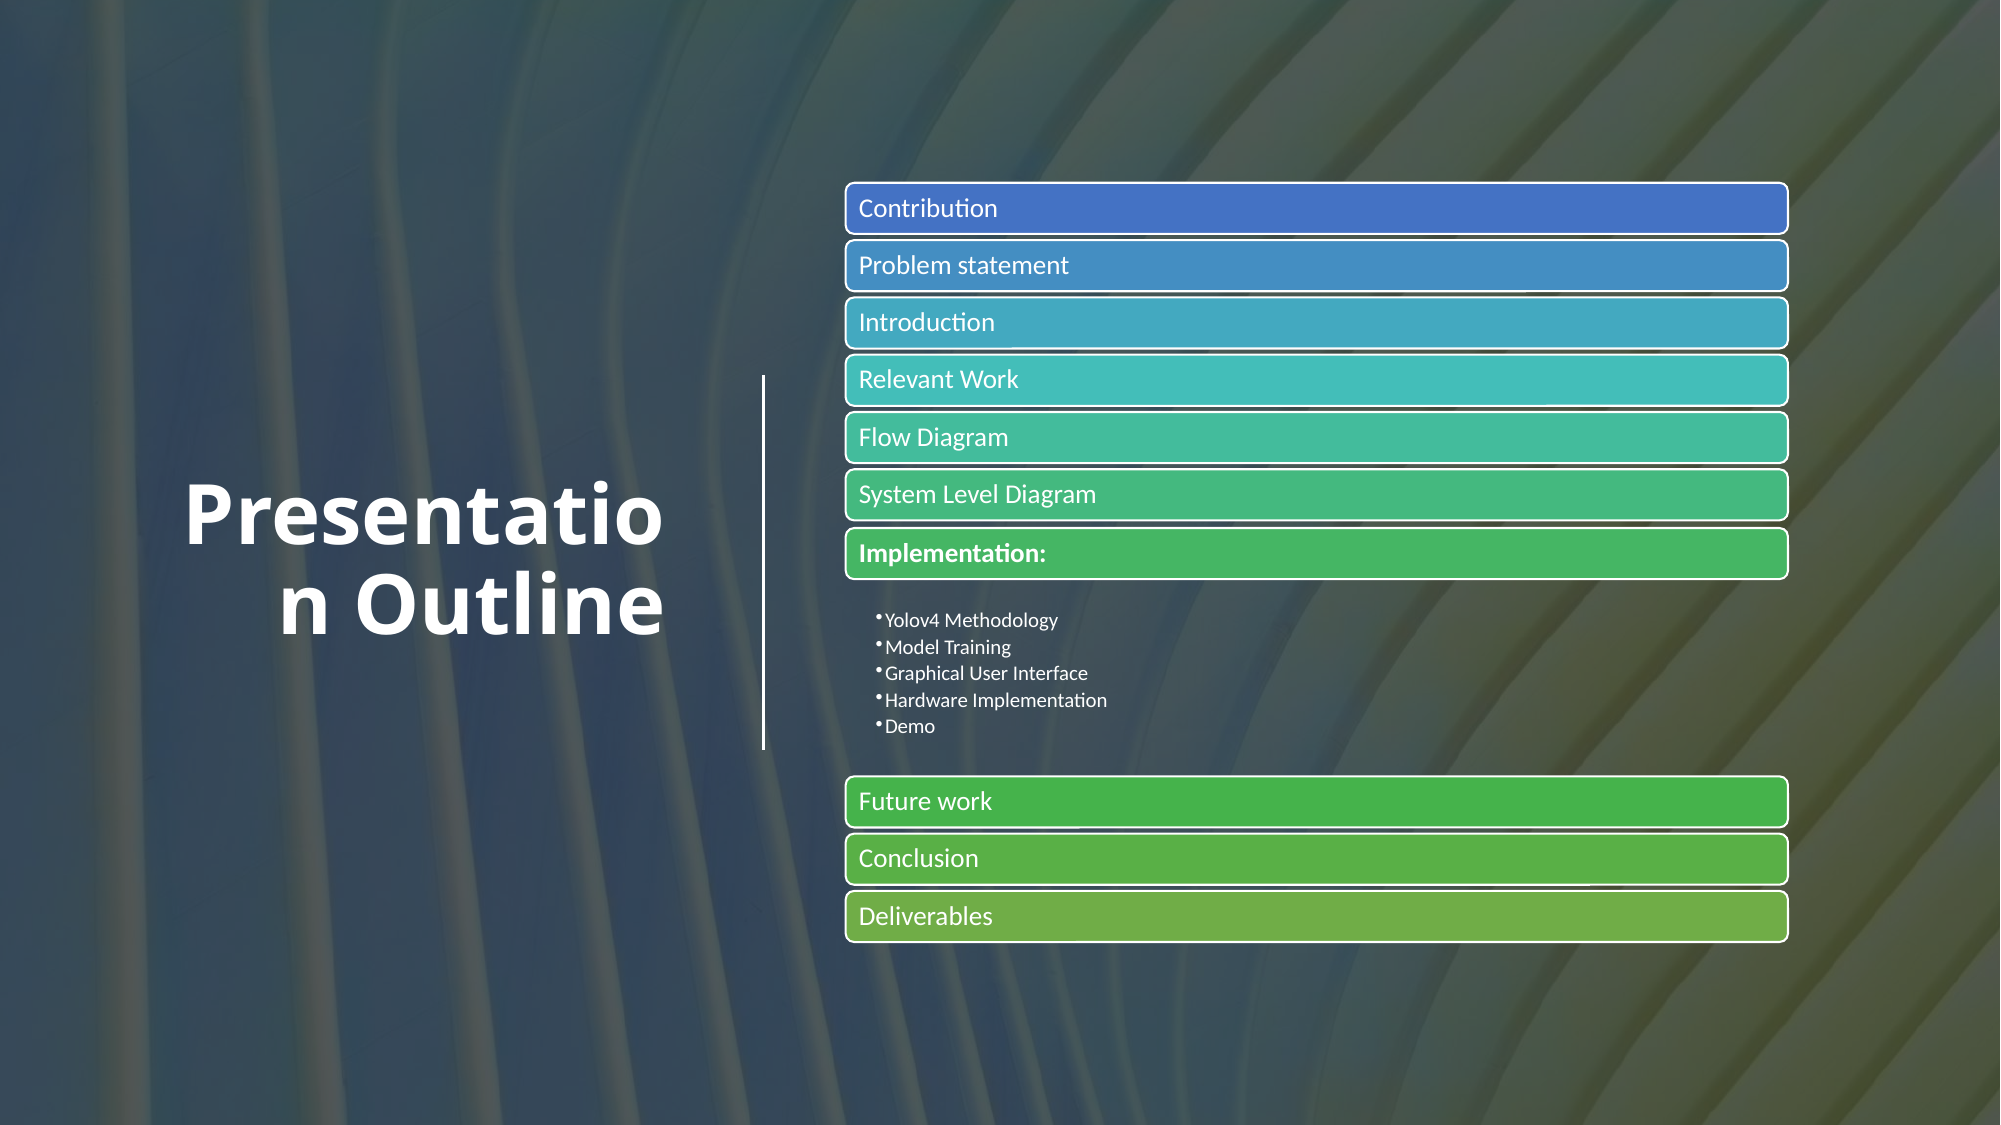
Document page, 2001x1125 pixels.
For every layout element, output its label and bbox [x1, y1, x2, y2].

text_box [845, 174, 1788, 951]
picture [0, 0, 2000, 1125]
